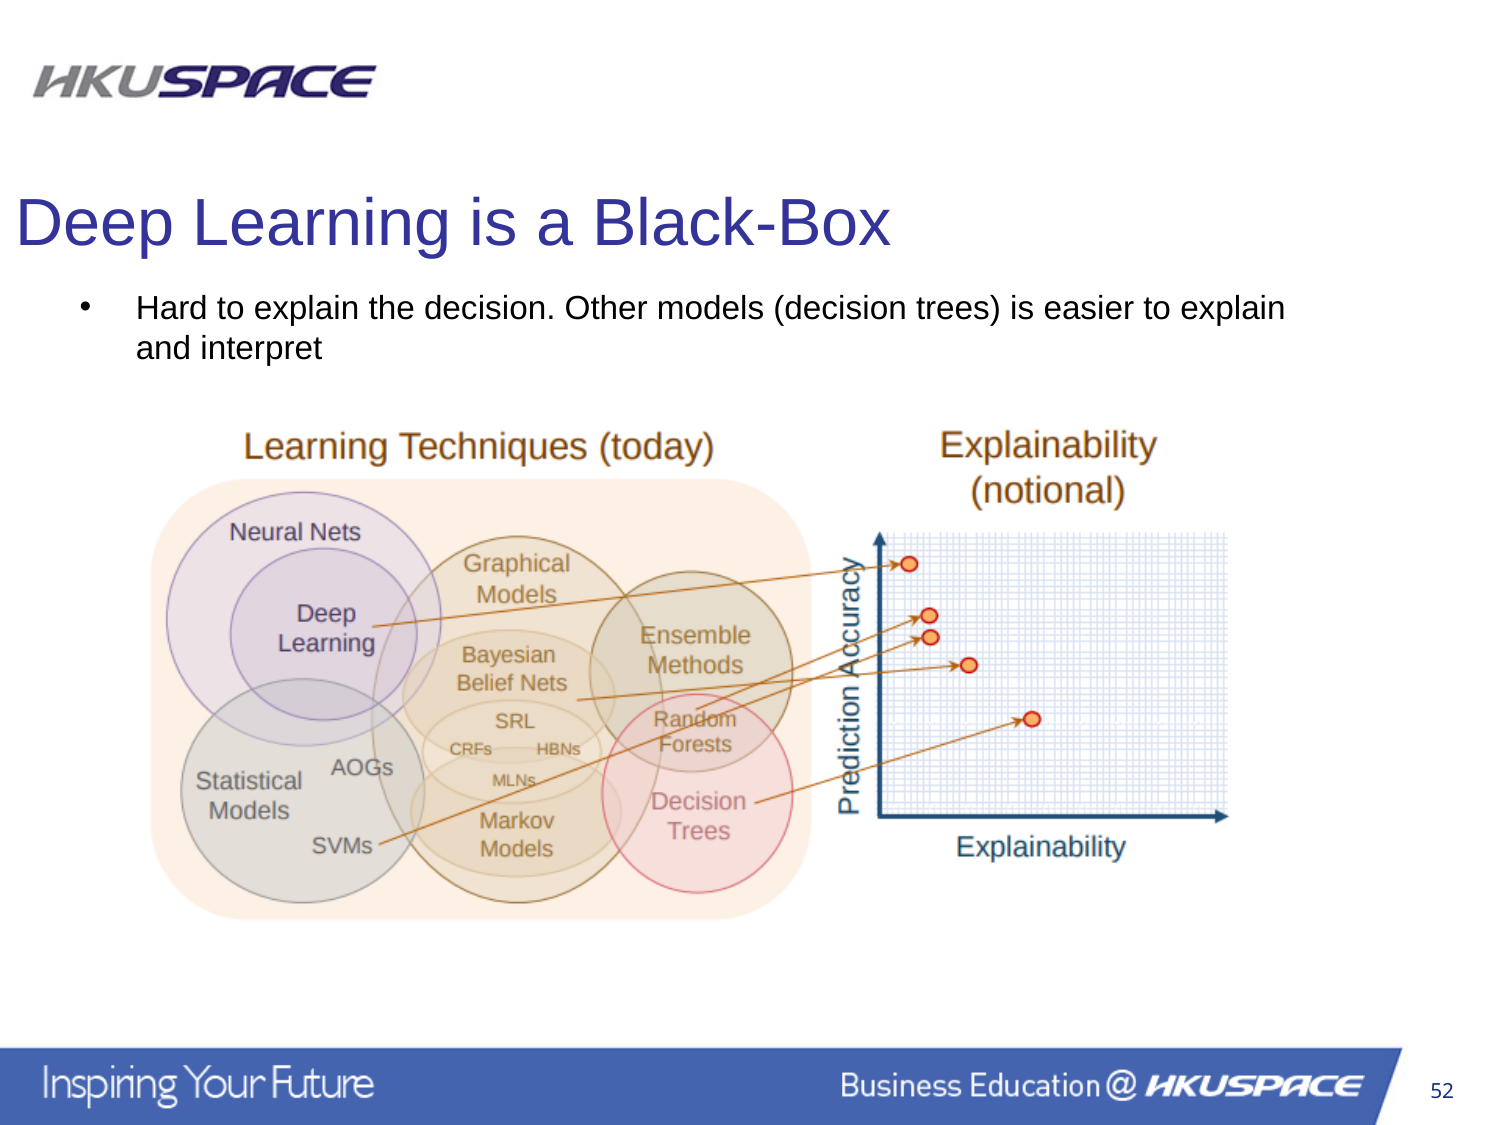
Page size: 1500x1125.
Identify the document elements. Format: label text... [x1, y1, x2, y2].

text_box Hard to explain the decision. Other models (decision trees) is easier to explain and interpret [64, 278, 1319, 480]
slide_number 52 [1415, 1070, 1499, 1125]
title Deep Learning is a Black-Box [0, 101, 1325, 266]
picture [0, 0, 1500, 1125]
